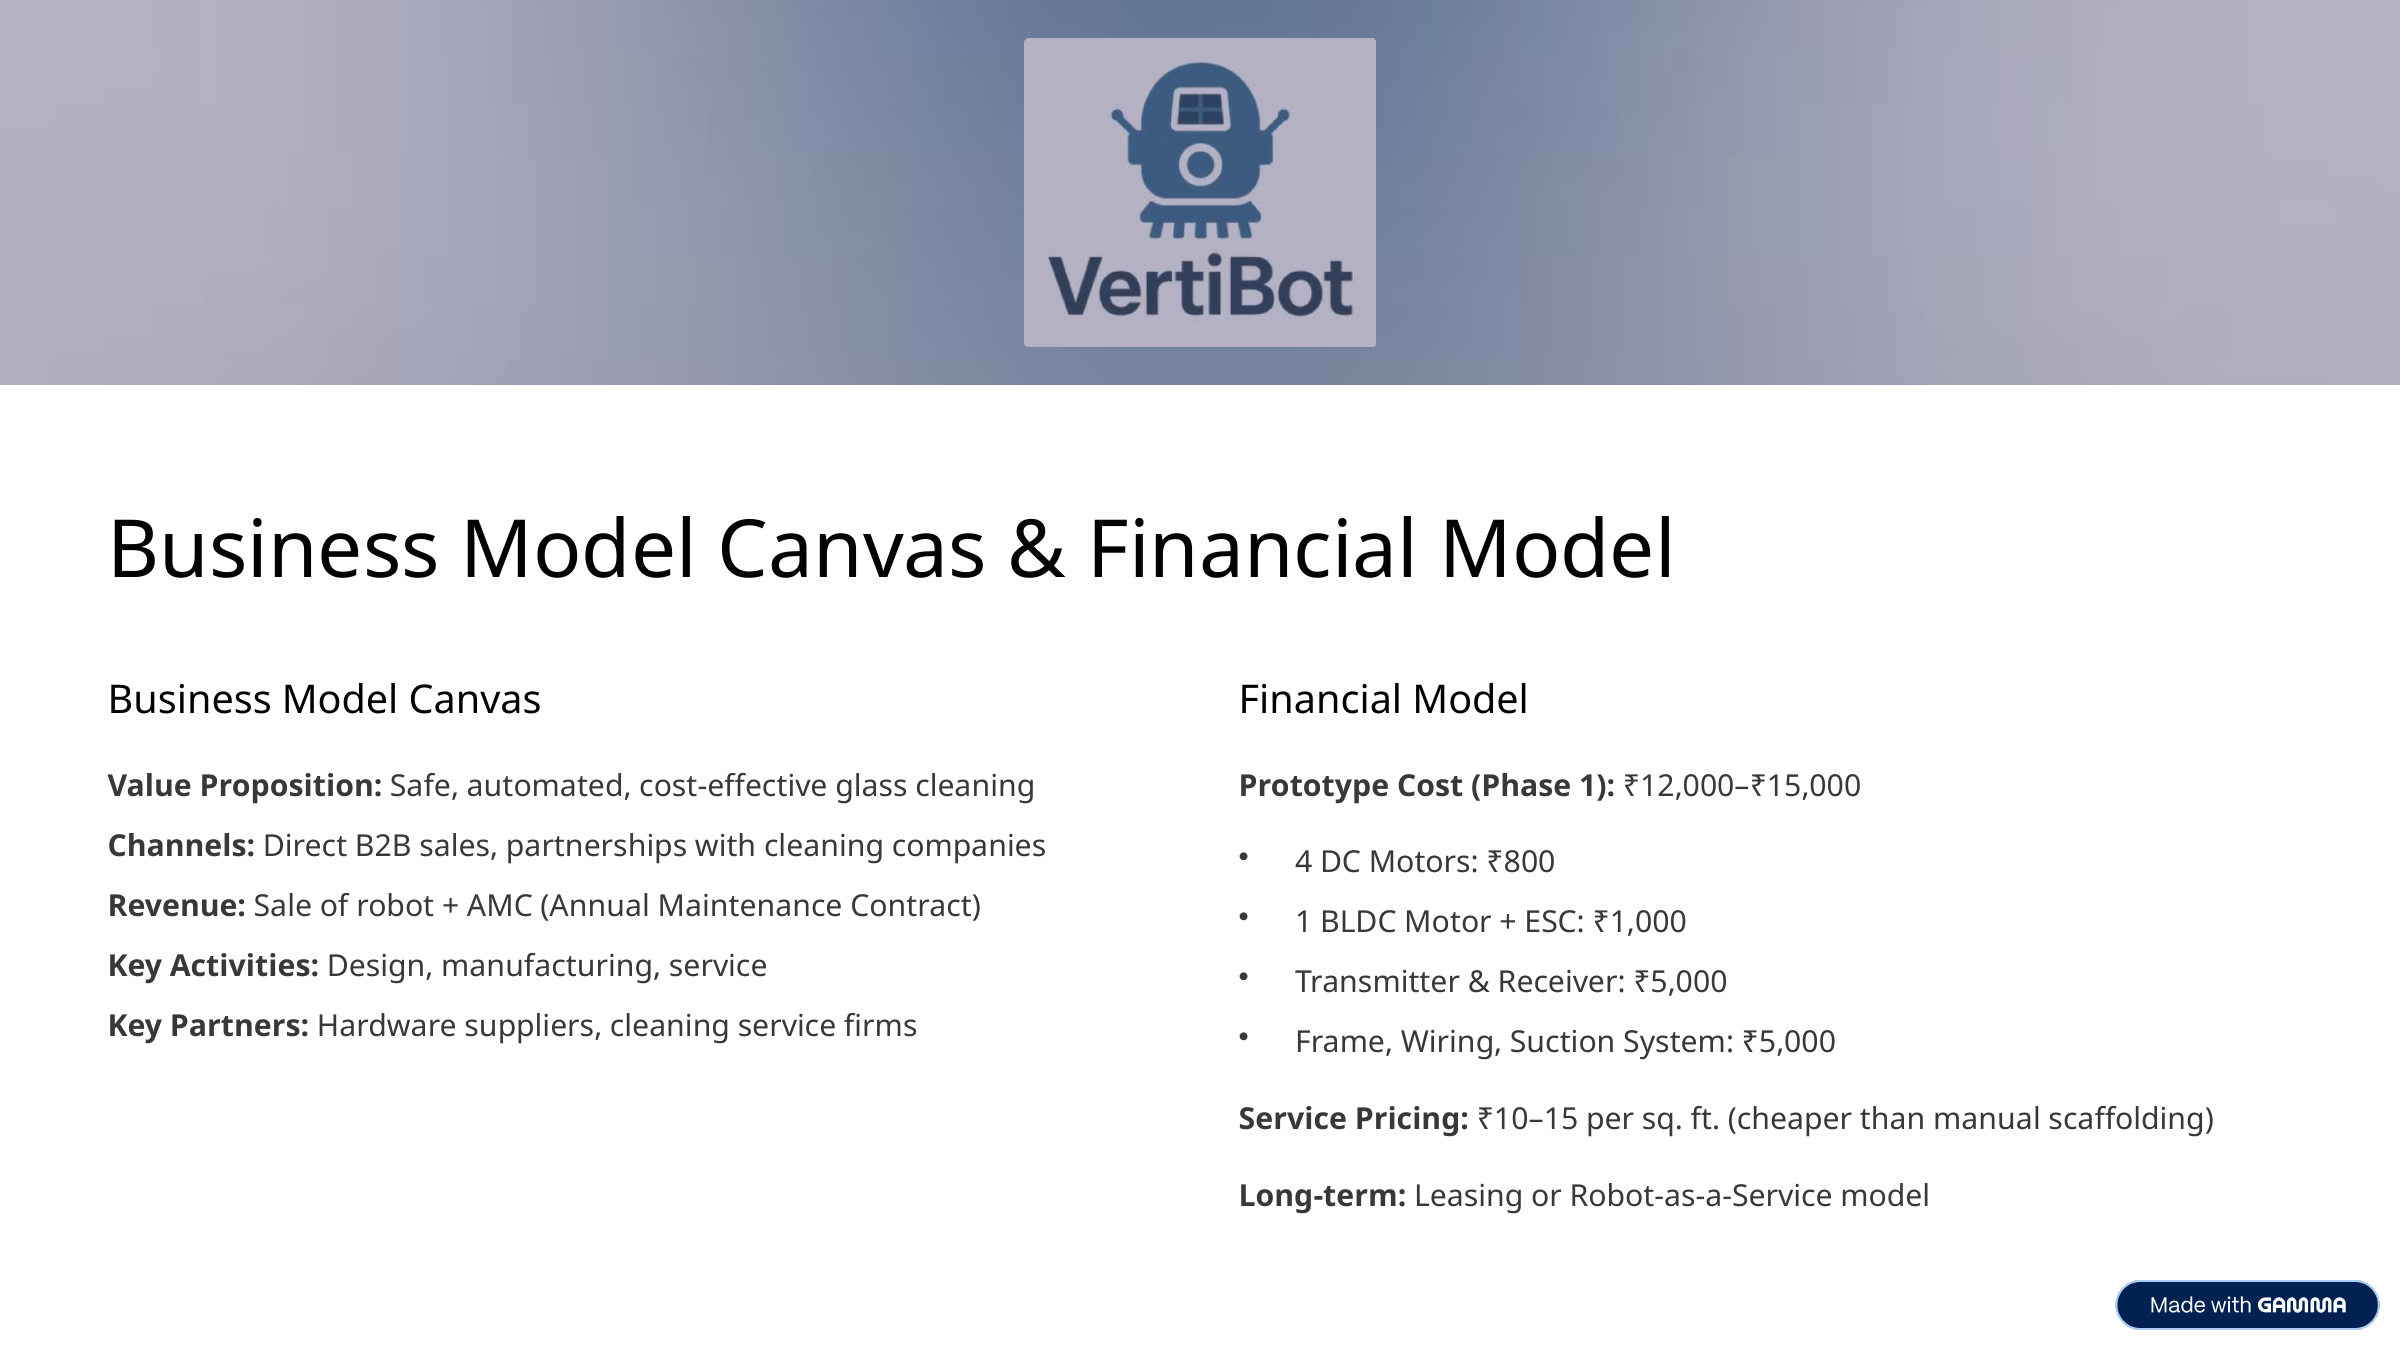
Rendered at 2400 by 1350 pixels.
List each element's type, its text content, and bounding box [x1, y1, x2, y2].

text_box Long-term: Leasing or Robot-as-a-Service model [1238, 1163, 2294, 1213]
text_box Channels: Direct B2B sales, partnerships with cleaning companies [107, 813, 1163, 863]
text_box Business Model Canvas [107, 671, 526, 723]
text_box 4 DC Motors: ₹800 [1238, 829, 2294, 880]
text_box Frame, Wiring, Suction System: ₹5,000 [1238, 1009, 2294, 1060]
picture [2106, 1271, 2389, 1339]
text_box Service Pricing: ₹10–15 per sq. ft. (cheaper than manual scaffolding) [1238, 1086, 2294, 1137]
picture [0, 0, 2400, 385]
text_box 1 BLDC Motor + ESC: ₹1,000 [1238, 889, 2294, 940]
text_box Transmitter & Receiver: ₹5,000 [1238, 949, 2294, 1000]
text_box Key Partners: Hardware suppliers, cleaning service firms [107, 993, 1163, 1043]
text_box Business Model Canvas & Financial Model [107, 493, 1629, 595]
text_box Key Activities: Design, manufacturing, service [107, 933, 1163, 983]
text_box Prototype Cost (Phase 1): ₹12,000–₹15,000 [1238, 753, 2294, 803]
text_box Financial Model [1238, 671, 1643, 723]
text_box Revenue: Sale of robot + AMC (Annual Maintenance Contract) [107, 873, 1163, 923]
text_box Value Proposition: Safe, automated, cost-effective glass cleaning [107, 753, 1163, 803]
